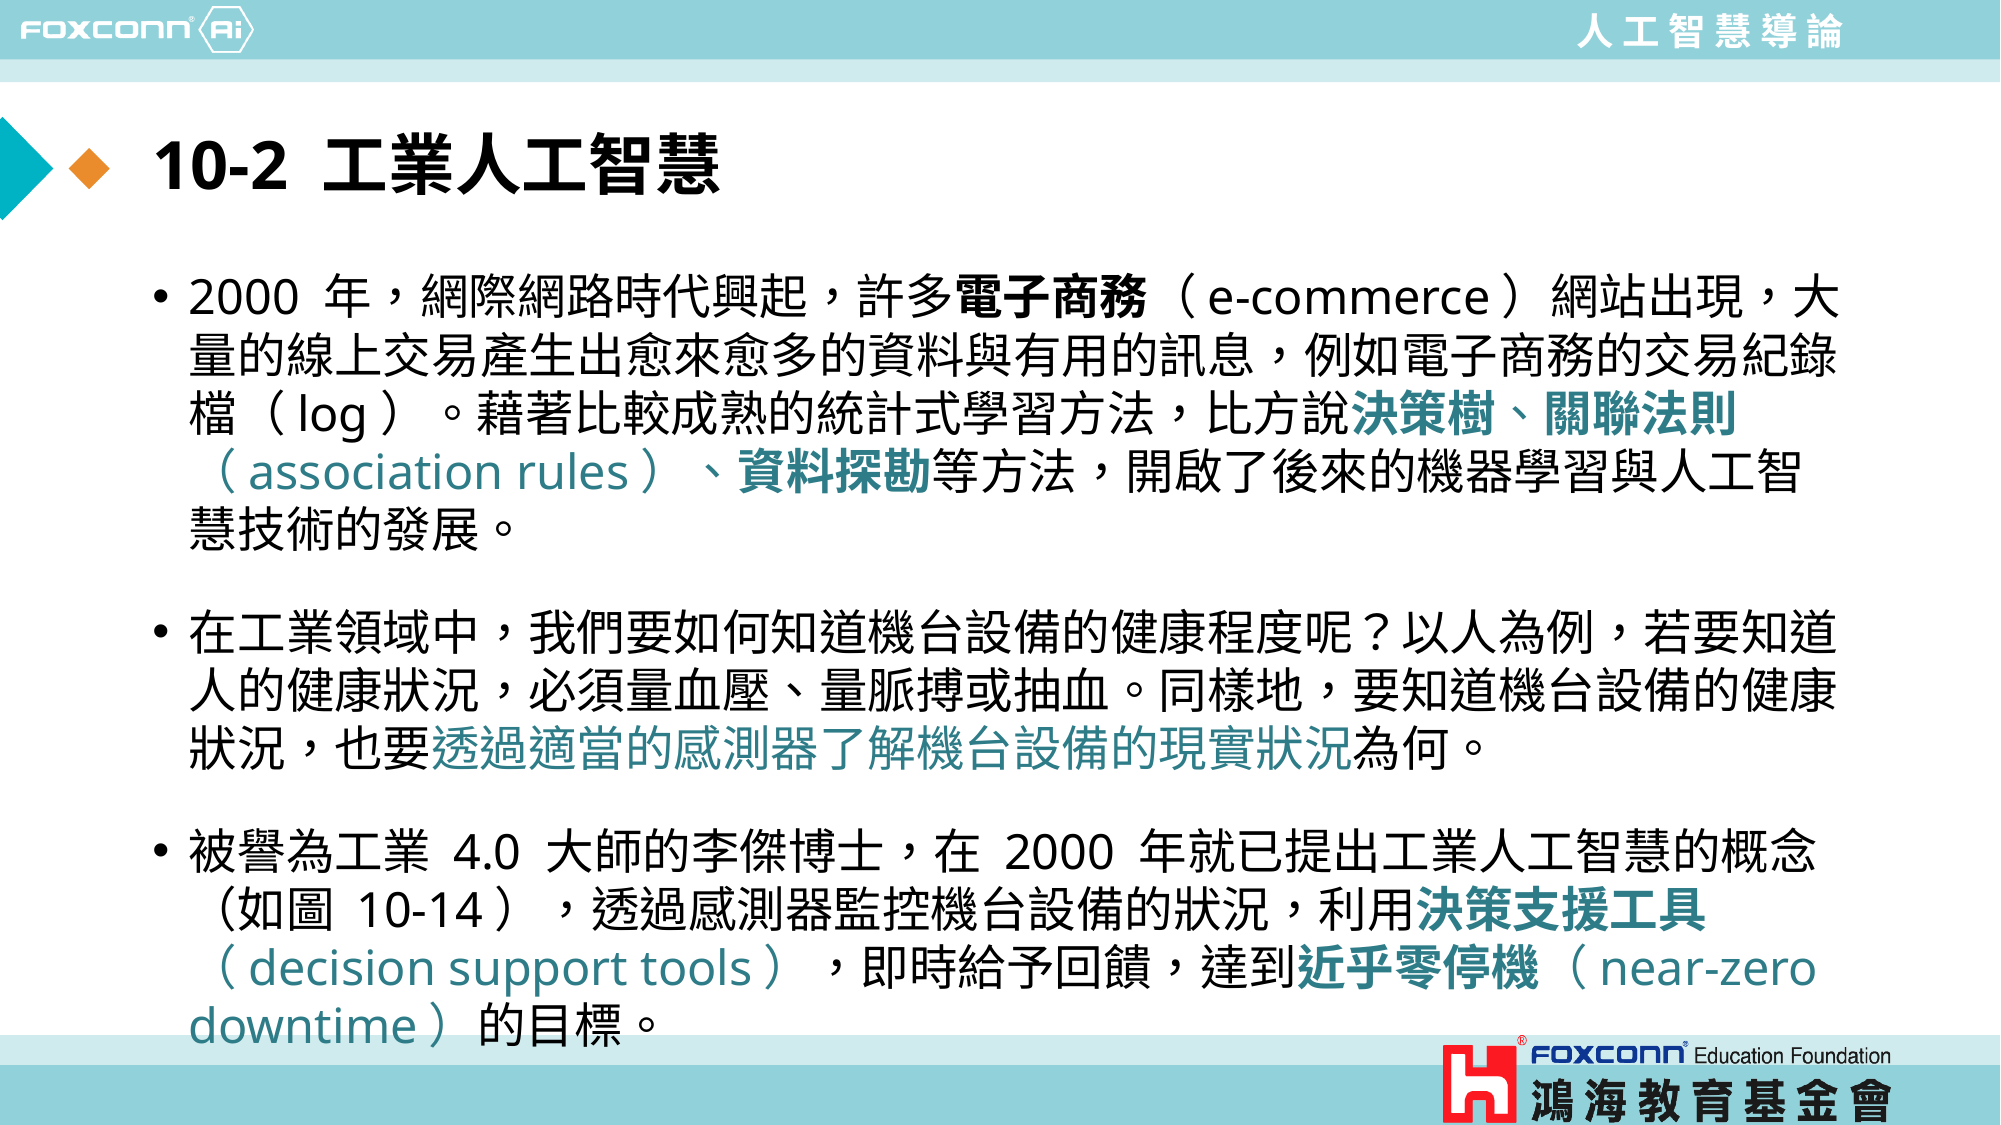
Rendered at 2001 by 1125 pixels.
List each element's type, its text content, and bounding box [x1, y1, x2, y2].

list 2000 年，網際網路時代興起，許多電子商務（e-commerce）網站出現，大量的線上交易產生出愈來愈多的資料與有用的訊息，例如電子商務的交易紀錄檔（log）。藉著比較成熟的統計式學習方法，比方說決策樹、關聯法則（association rules）、資料探勘等方法，開啟了後來的機器學習與人工智慧技術的發展。 在工業領域中，我們要如何知道機台設備的健康程度呢？以人為例，若要知道人的健康狀況，必須量血壓、量脈搏或抽血。同樣地，要知道機台設備的健康狀況，也要透過適當的感測器了解機台設備的現實狀況為何。 被譽為工業 4.0 大師的李傑博士，在 2000 年就已提出工業人工智慧的概念（如圖 10-14），透過感測器監控機台設備的狀況，利用決策支援工具（decision support tools），即時給予回饋，達到近乎零停機（near-zero downtime）的目標。 [137, 259, 1863, 1069]
picture [1443, 1035, 1891, 1123]
picture [21, 6, 254, 53]
title 10-2 工業人工智慧 [137, 124, 1863, 213]
